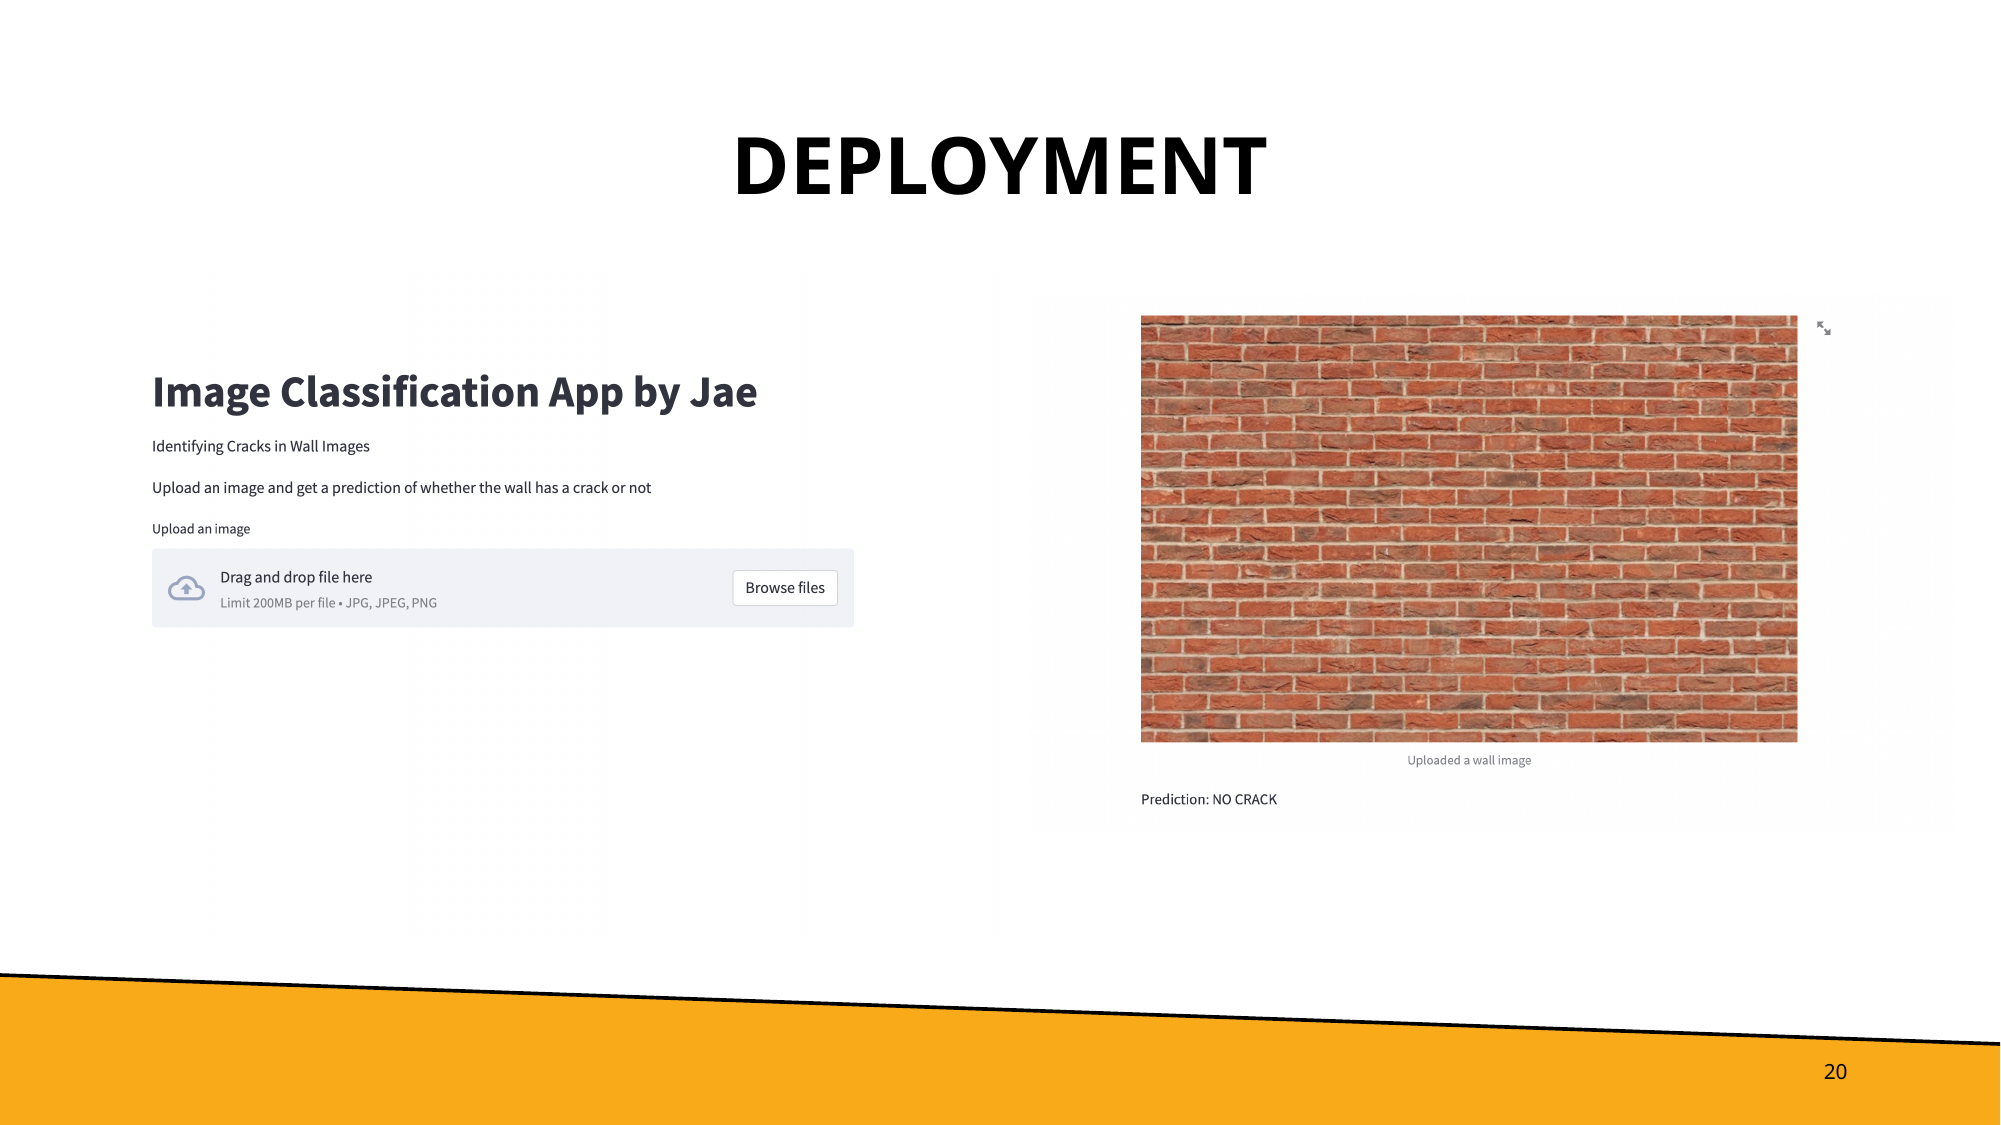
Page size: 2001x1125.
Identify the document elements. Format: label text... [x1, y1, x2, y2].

title deployment [137, 59, 1863, 278]
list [19, 271, 1000, 938]
slide_number 20 [1412, 1042, 1863, 1103]
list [1028, 293, 1956, 832]
